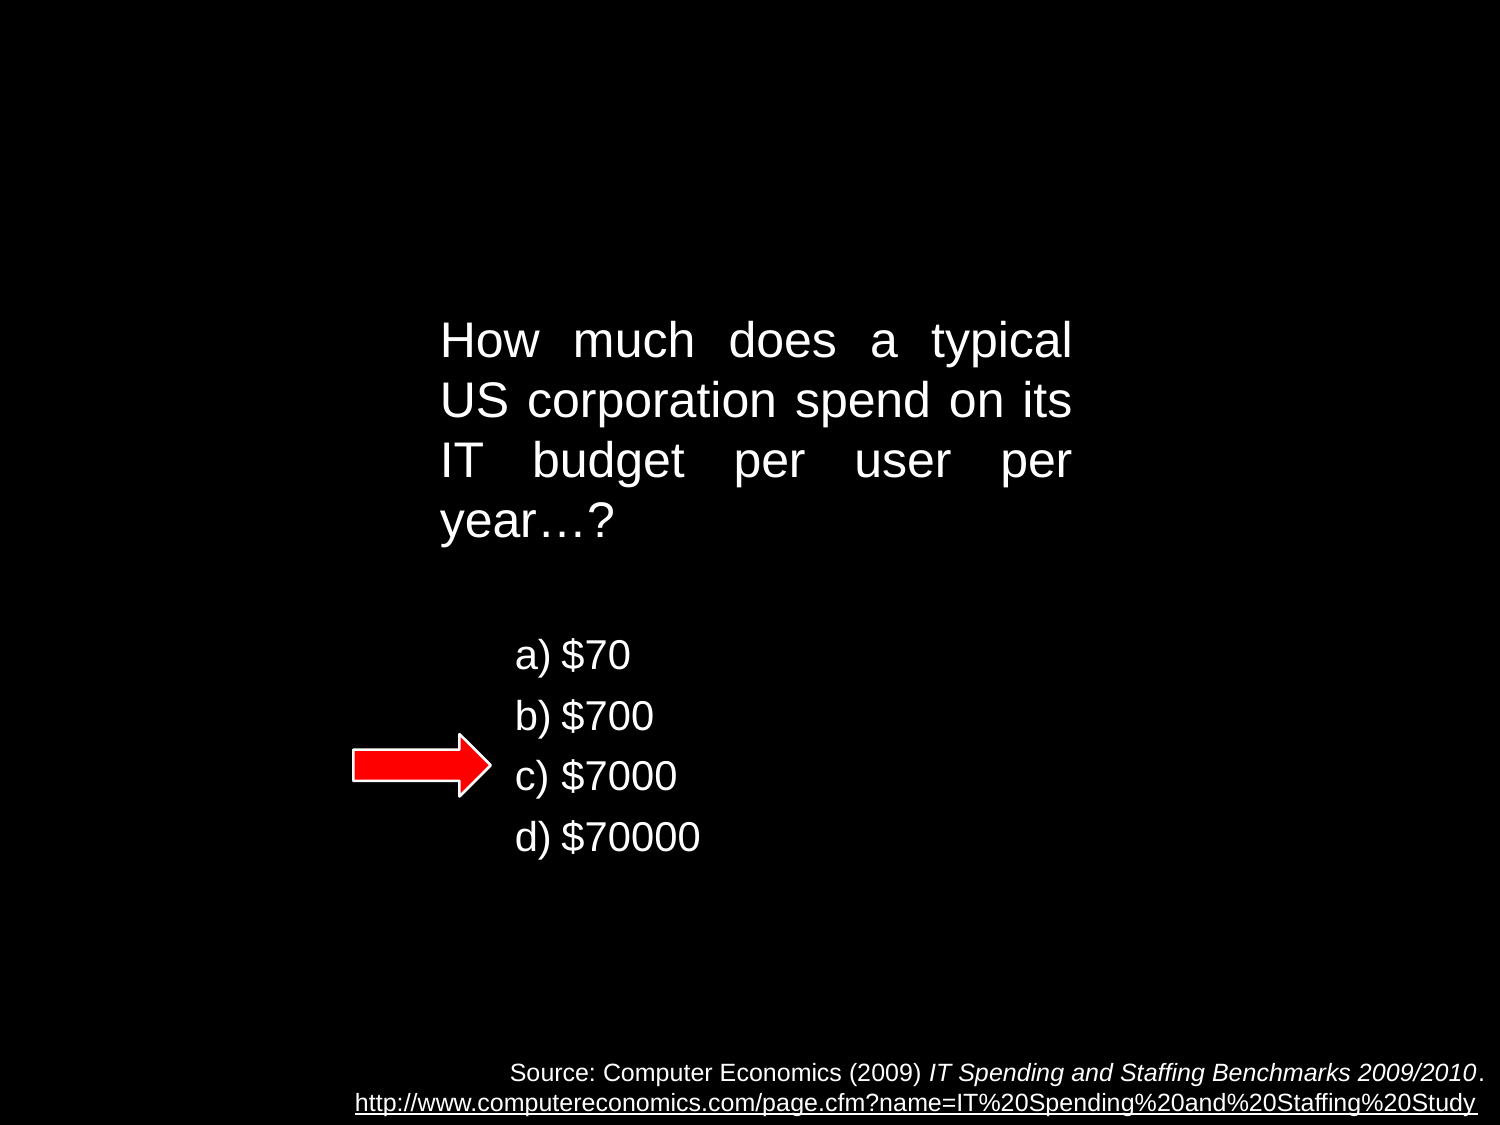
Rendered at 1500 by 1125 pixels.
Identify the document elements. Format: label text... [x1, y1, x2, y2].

text_box How much does a typical US corporation spend on its IT budget per user per year…? $70 $700 $7000 $70000 [424, 299, 1088, 980]
text_box Source: Computer Economics (2009) IT Spending and Staffing Benchmarks 2009/2010. http://www.computereconomics.com/page.cfm?name=IT%20Spending%20and%20Staffing%20Study [0, 1049, 1500, 1125]
text_box [353, 734, 491, 797]
